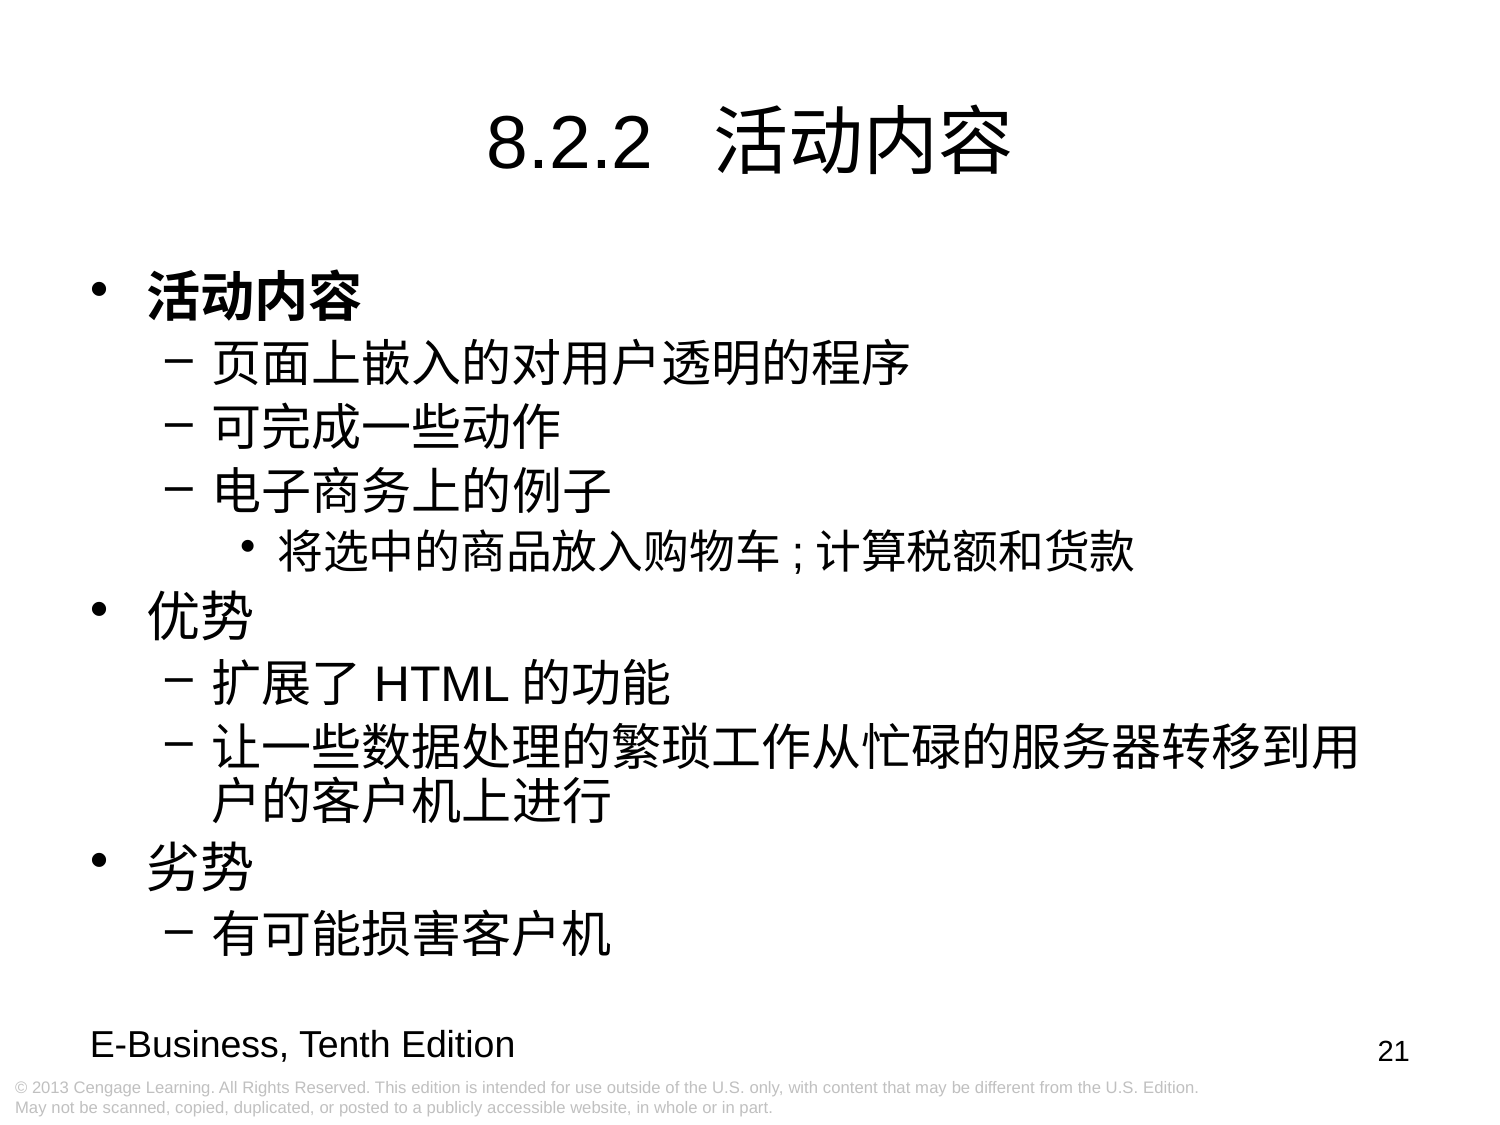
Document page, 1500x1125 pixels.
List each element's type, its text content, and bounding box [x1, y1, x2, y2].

list 活动内容 页面上嵌入的对用户透明的程序 可完成一些动作 电子商务上的例子 将选中的商品放入购物车;计算税额和货款 优势 扩展了HTML的功能 让一些数据处理的繁琐工作从忙碌的服务器转移到用户的客户机上进行 劣势 有可能损害客户机 [75, 262, 1425, 1005]
slide_number 21 [1074, 1024, 1426, 1103]
title 8.2.2 活动内容 [75, 45, 1425, 233]
